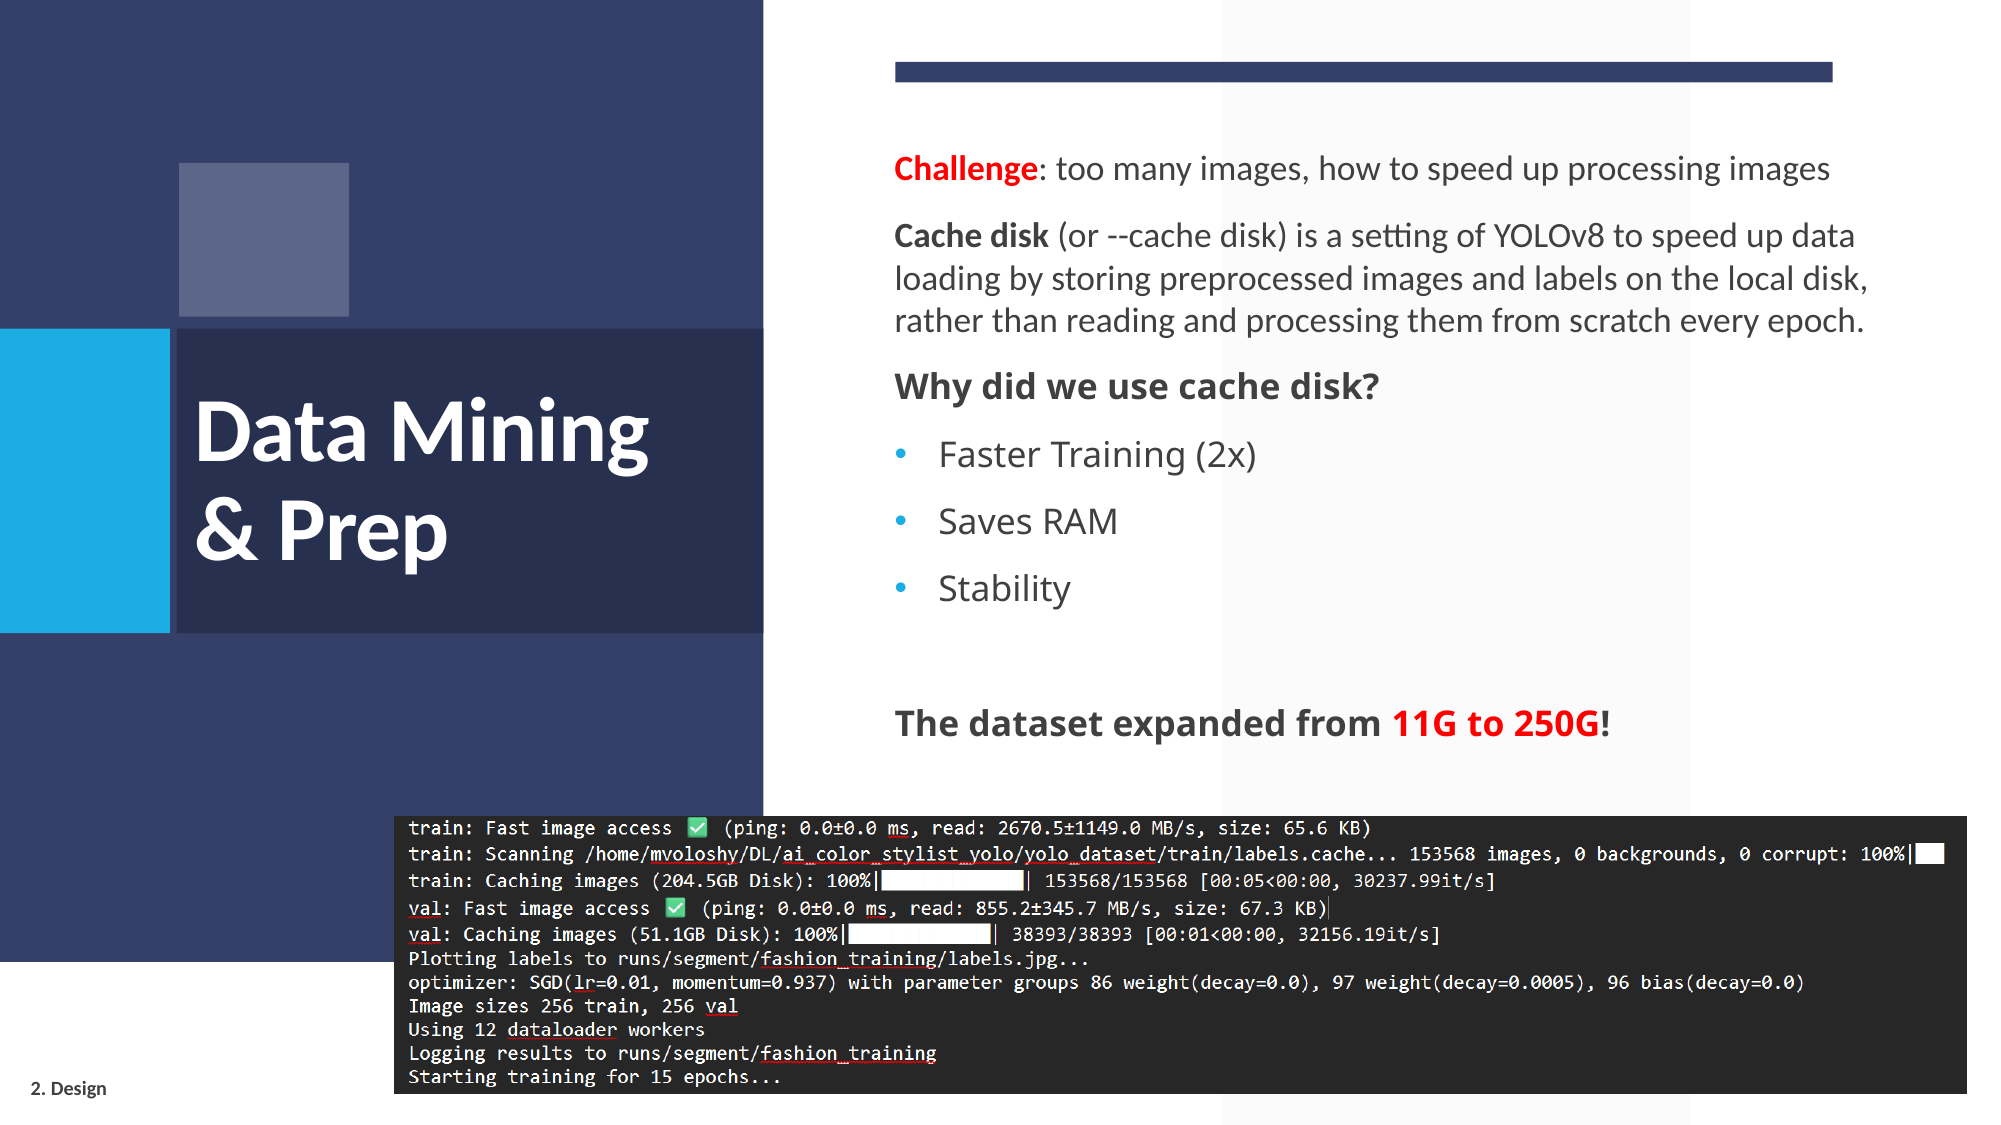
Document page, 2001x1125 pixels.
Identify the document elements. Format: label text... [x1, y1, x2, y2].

list Challenge: too many images, how to speed up processing images Cache disk (or --cache disk) is a setting of YOLOv8 to speed up data loading by storing preprocessed images and labels on the local disk, rather than reading and processing them from scratch every epoch. Why did we use cache disk? Faster Training (2x) Saves RAM Stability The dataset expanded from 11G to 250G! [894, 137, 1871, 765]
text_box 2. Design [21, 1068, 232, 1108]
title Data Mining & Prep [179, 309, 723, 653]
picture [394, 815, 1968, 1095]
